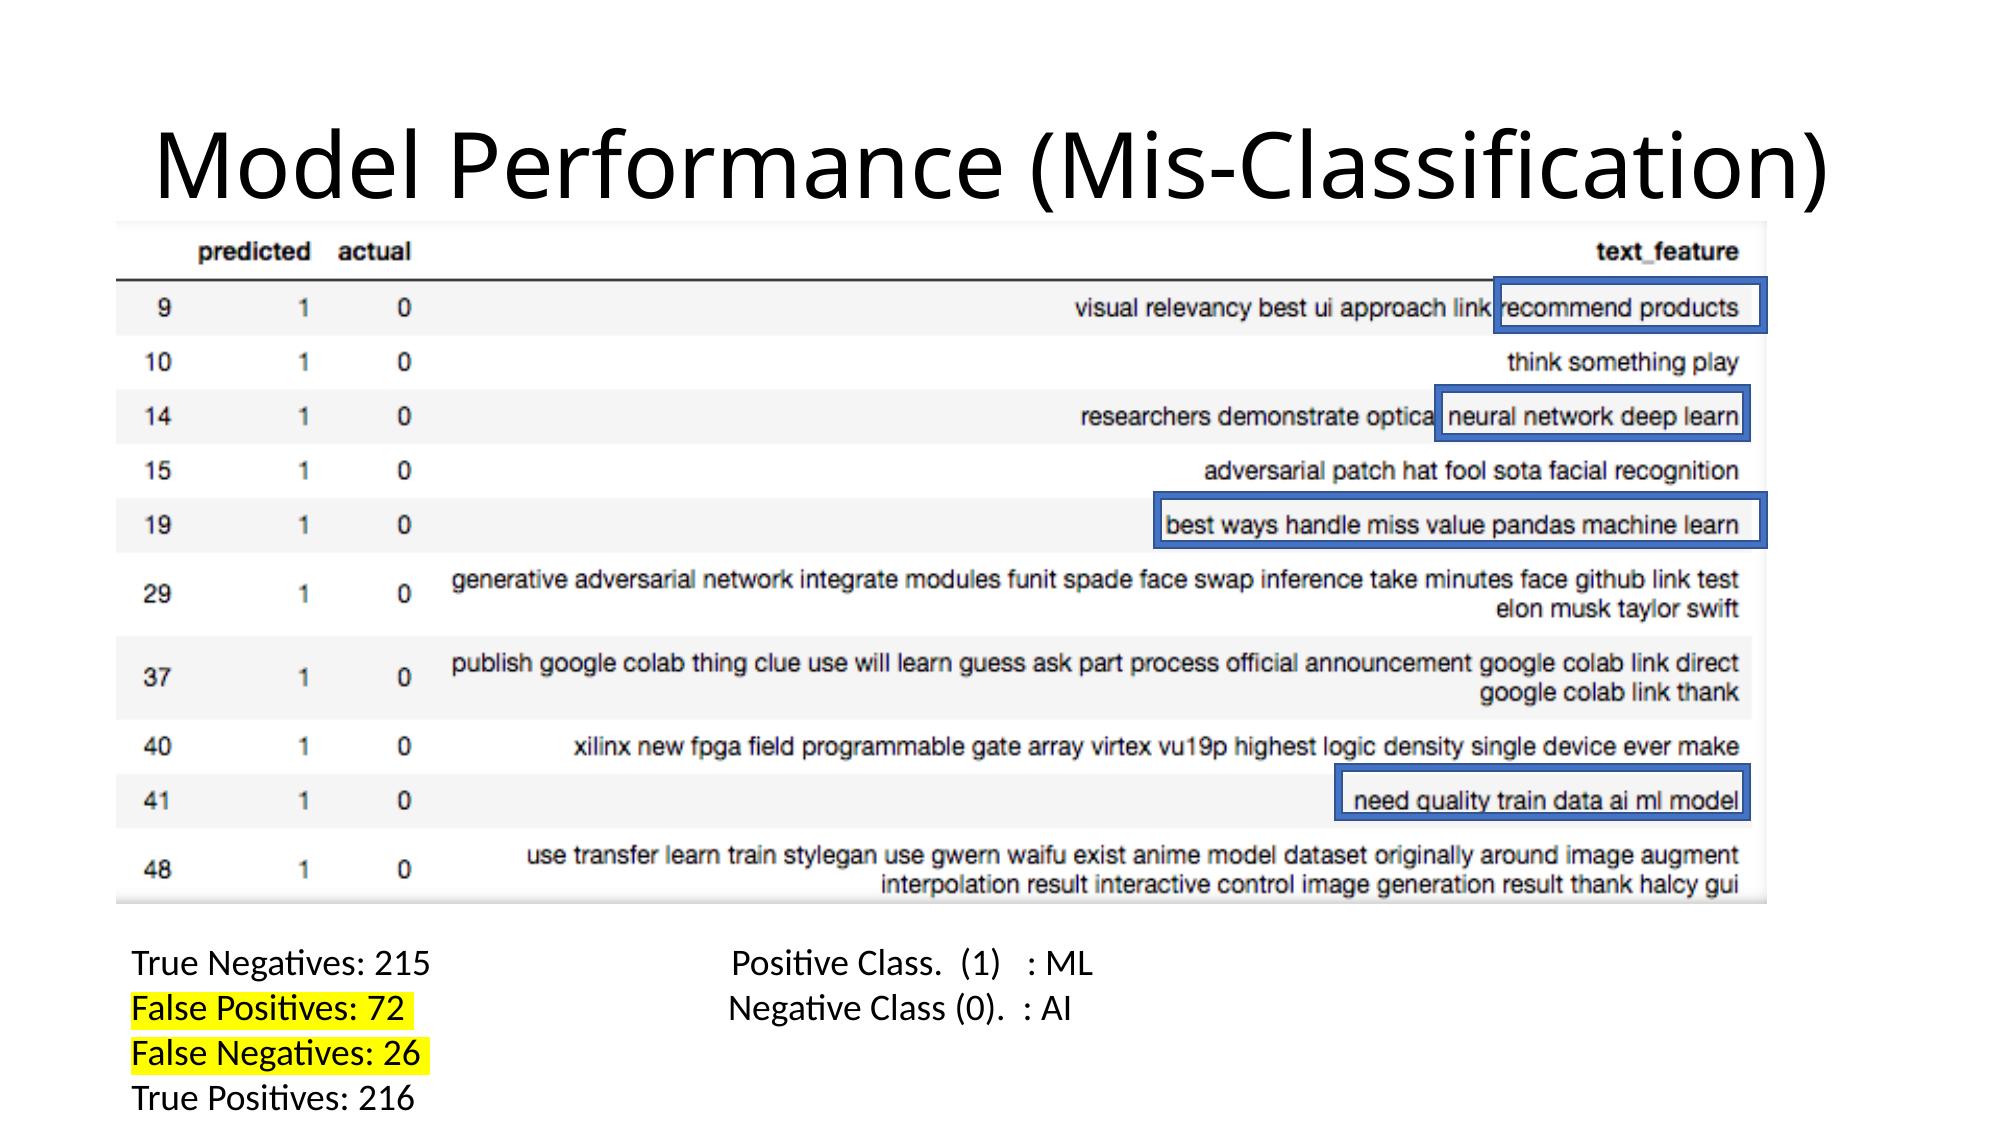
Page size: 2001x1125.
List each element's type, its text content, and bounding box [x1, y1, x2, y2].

picture [116, 221, 1767, 904]
text_box True Negatives: 215 Positive Class. (1) : ML False Positives: 72 Negative Class (0). : AI False Negatives: 26 True Positives: 216 [116, 930, 1115, 1125]
title Model Performance (Mis-Classification) [137, 59, 1863, 278]
